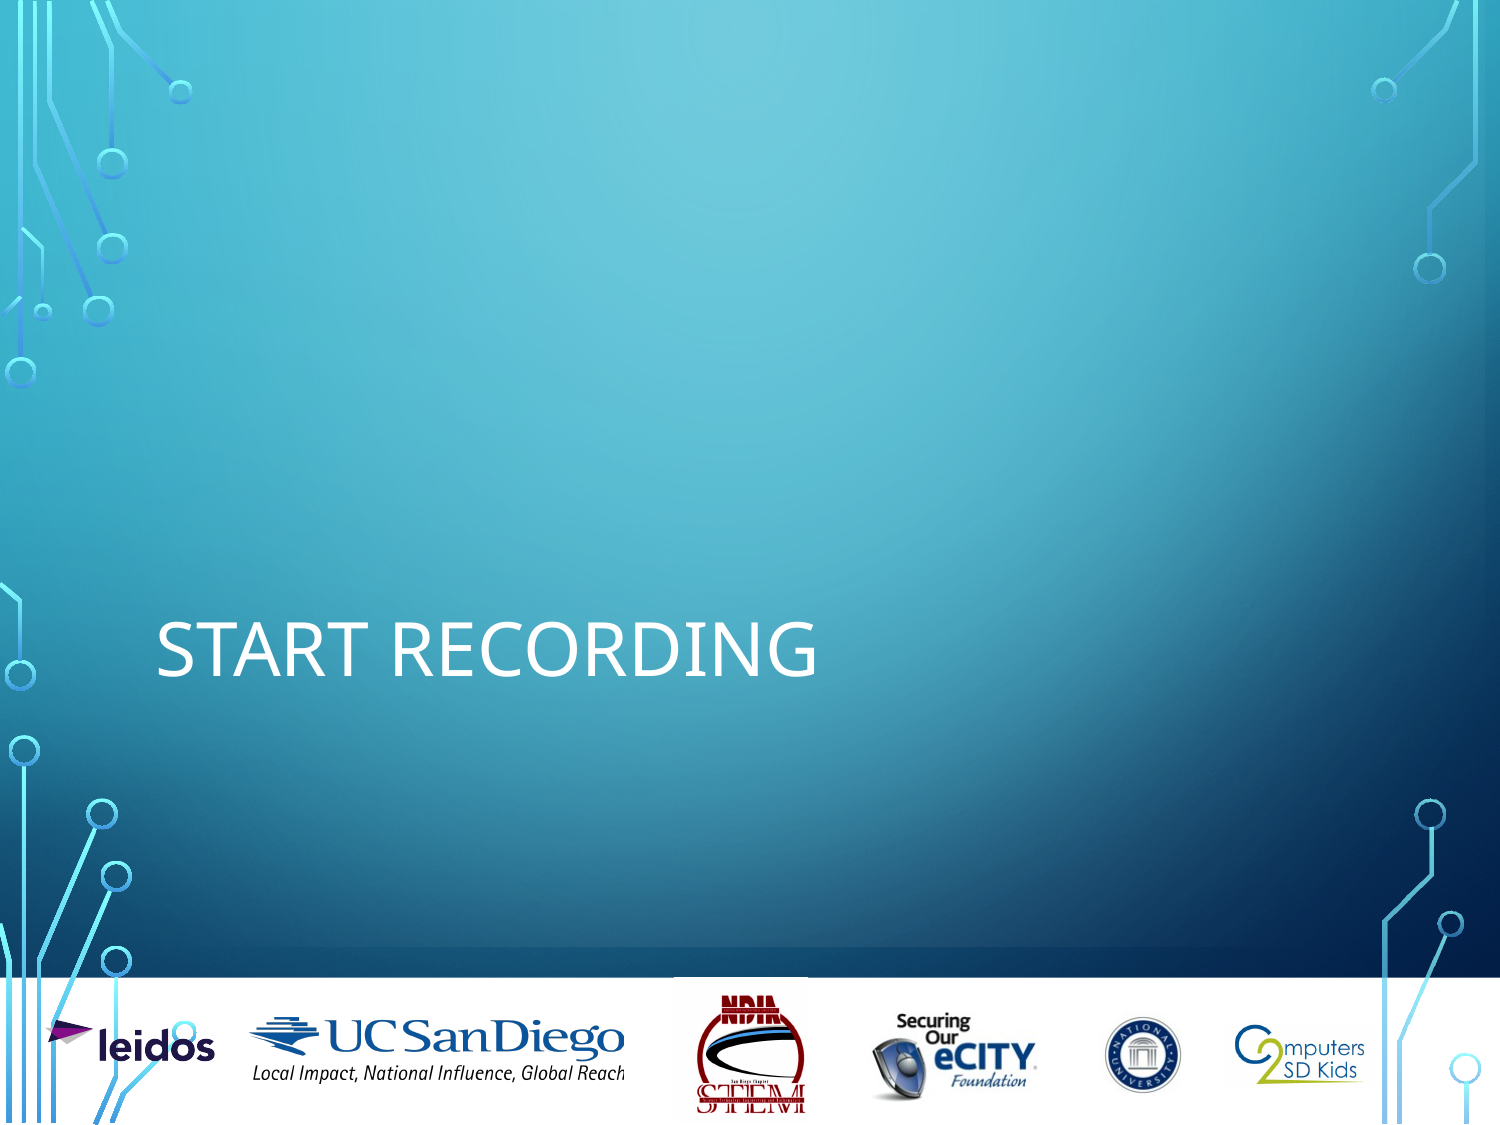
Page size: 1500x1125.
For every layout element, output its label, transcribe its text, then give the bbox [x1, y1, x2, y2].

title Start recording [140, 232, 1360, 701]
picture [674, 977, 808, 1123]
picture [869, 1012, 1038, 1102]
picture [1100, 1012, 1186, 1098]
picture [12, 987, 247, 1094]
picture [1224, 1019, 1375, 1088]
